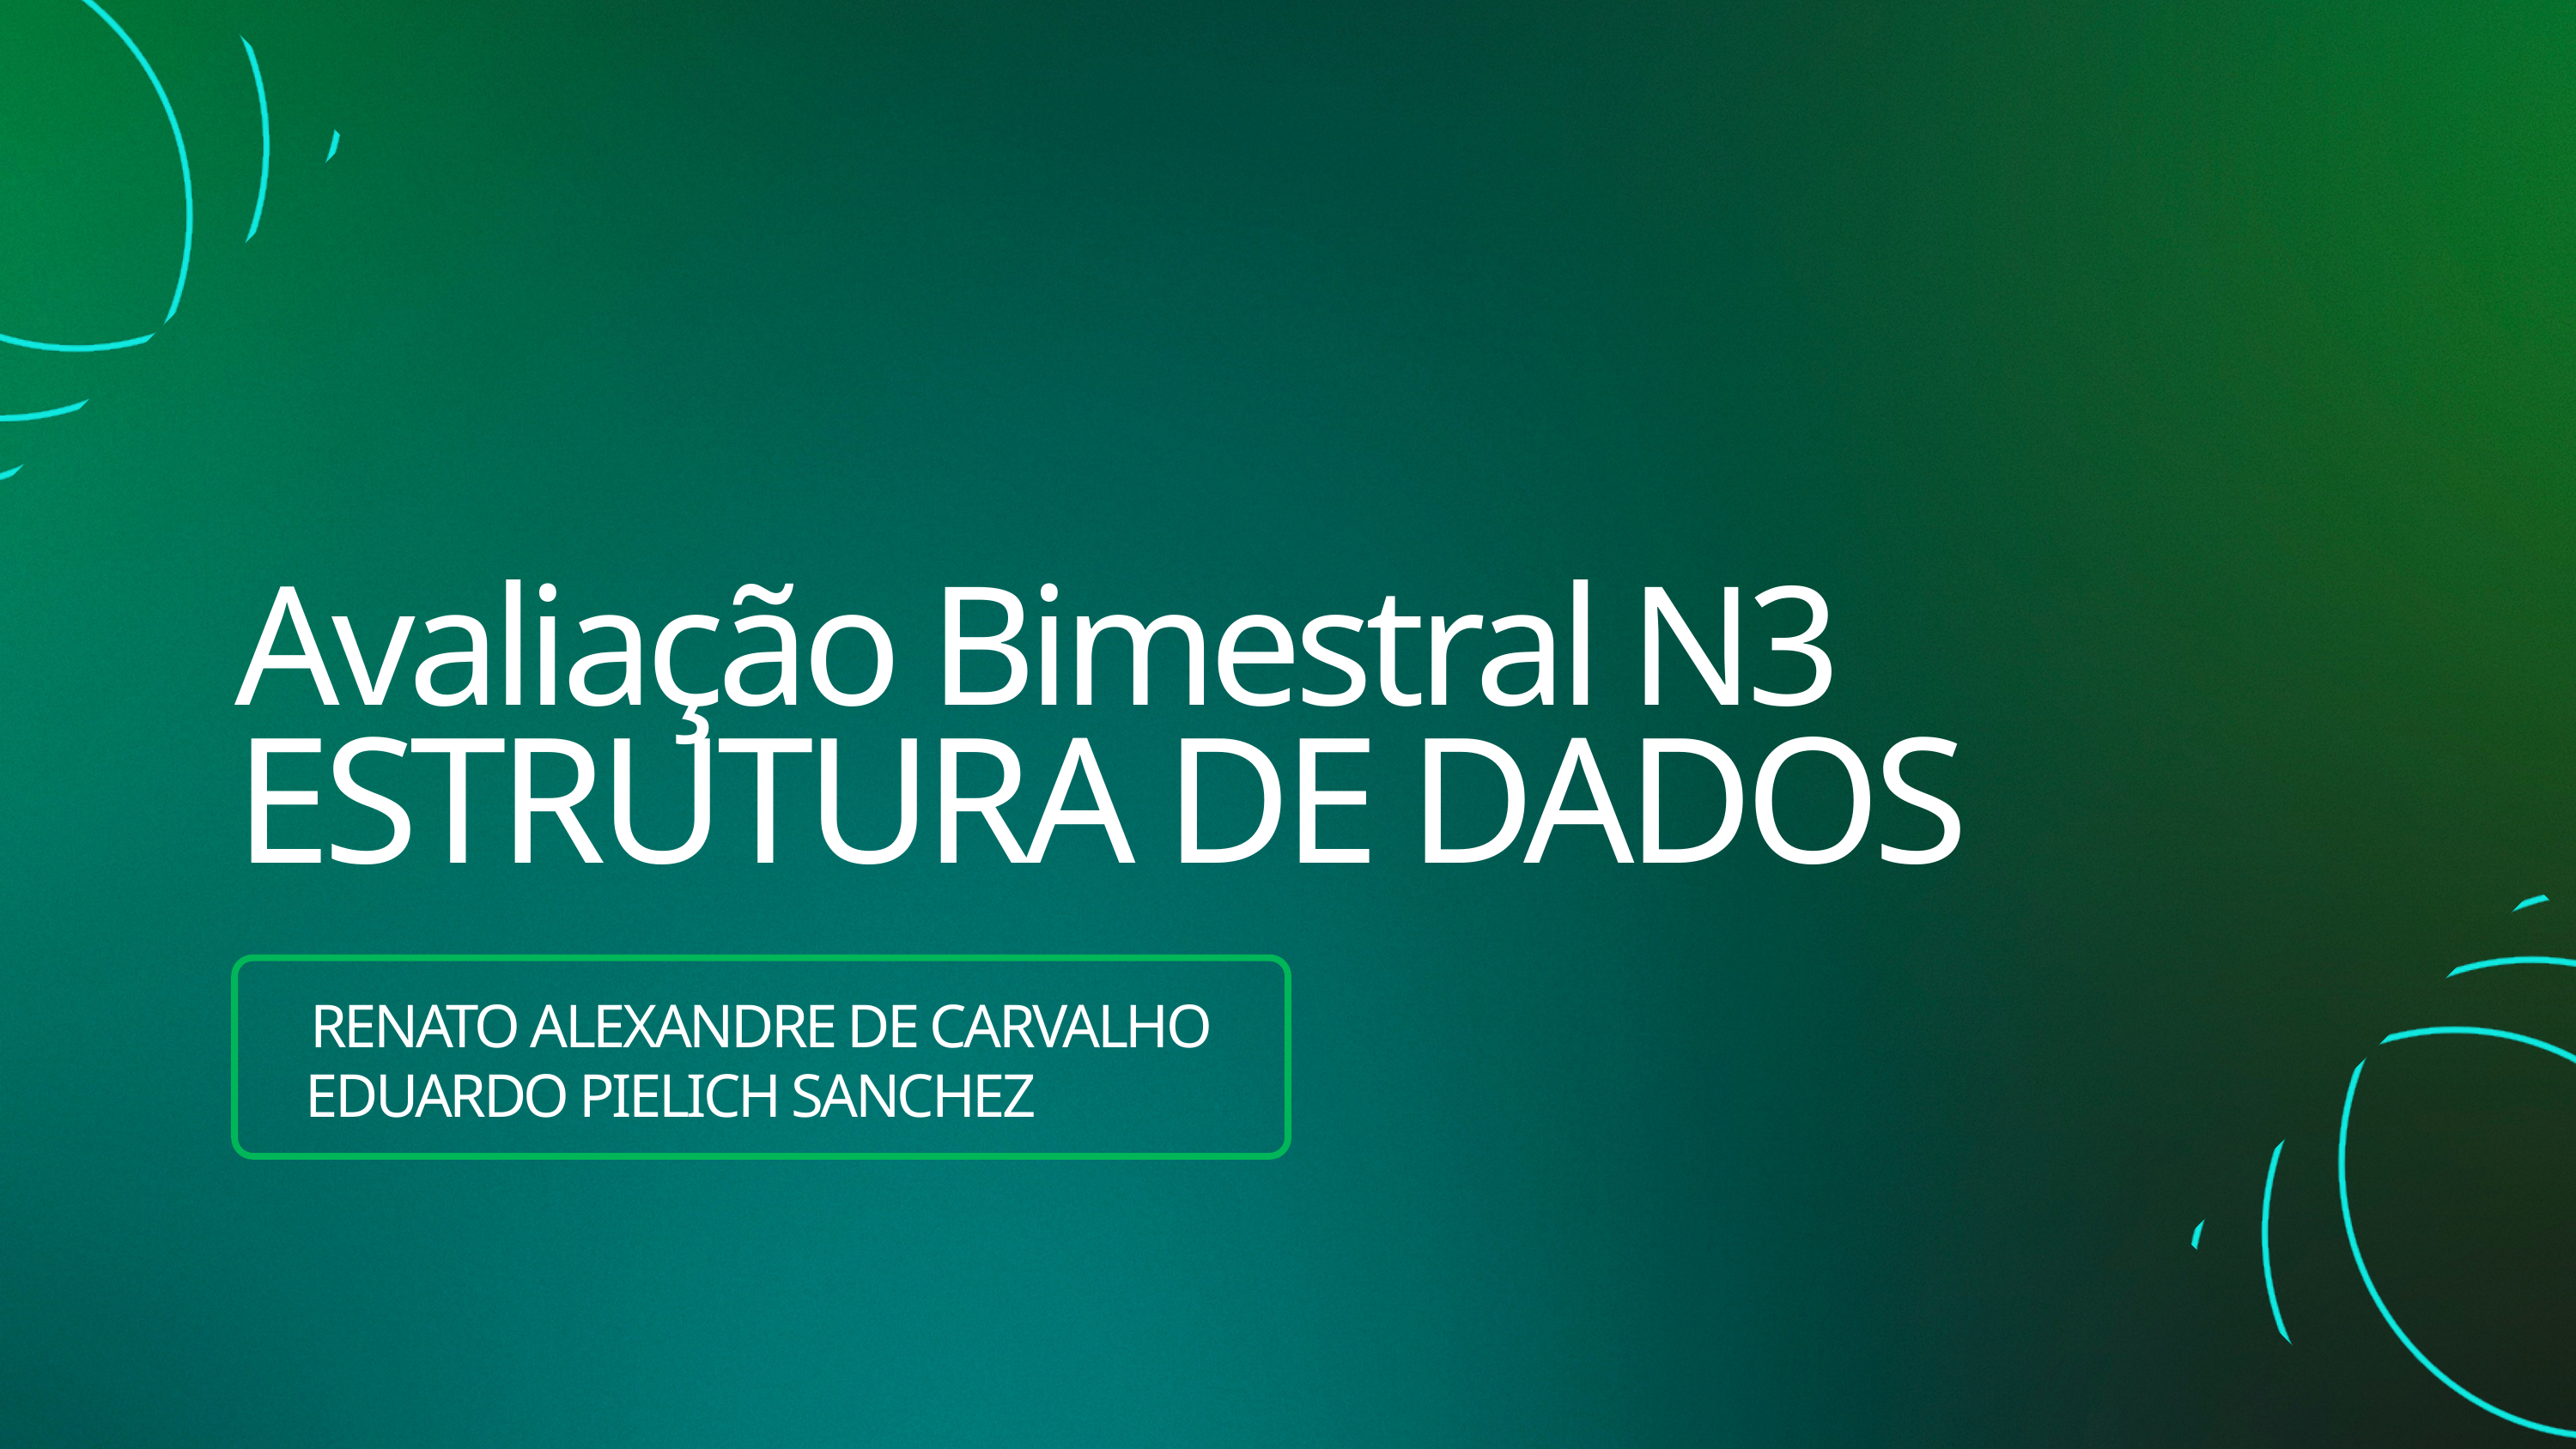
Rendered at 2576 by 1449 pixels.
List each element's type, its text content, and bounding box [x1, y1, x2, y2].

text_box ESTRUTURA DE DADOS [234, 654, 2207, 899]
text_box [234, 957, 1289, 1157]
text_box [0, 0, 347, 488]
text_box Avaliação Bimestral N3 [234, 507, 1950, 739]
text_box [2185, 887, 2576, 1449]
text_box [0, 0, 2576, 1449]
